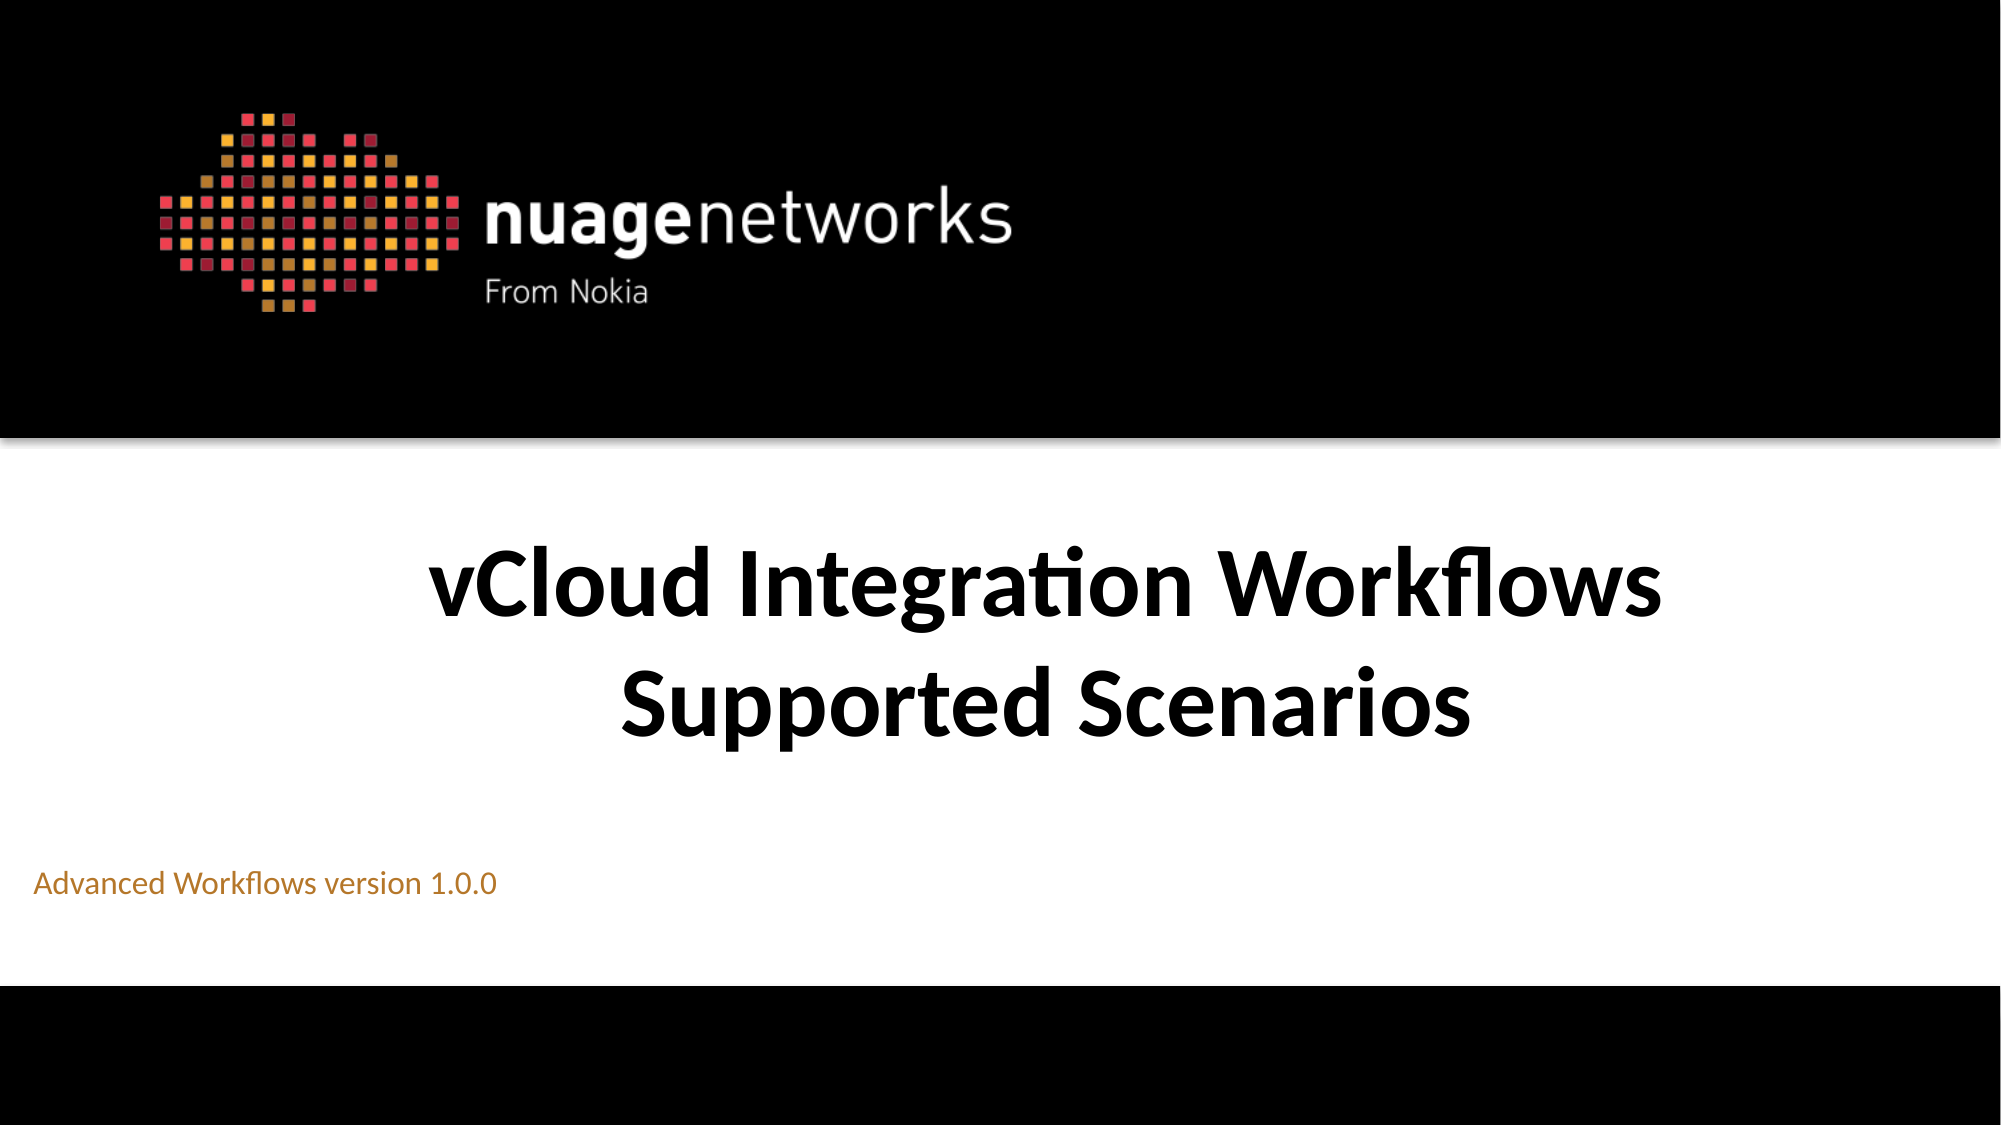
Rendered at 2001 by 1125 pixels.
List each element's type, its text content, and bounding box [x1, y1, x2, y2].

picture [123, 106, 1050, 320]
subtitle Advanced Workflows version 1.0.0 [18, 854, 1128, 959]
title vCloud Integration Workflows Supported Scenarios [301, 406, 1793, 764]
